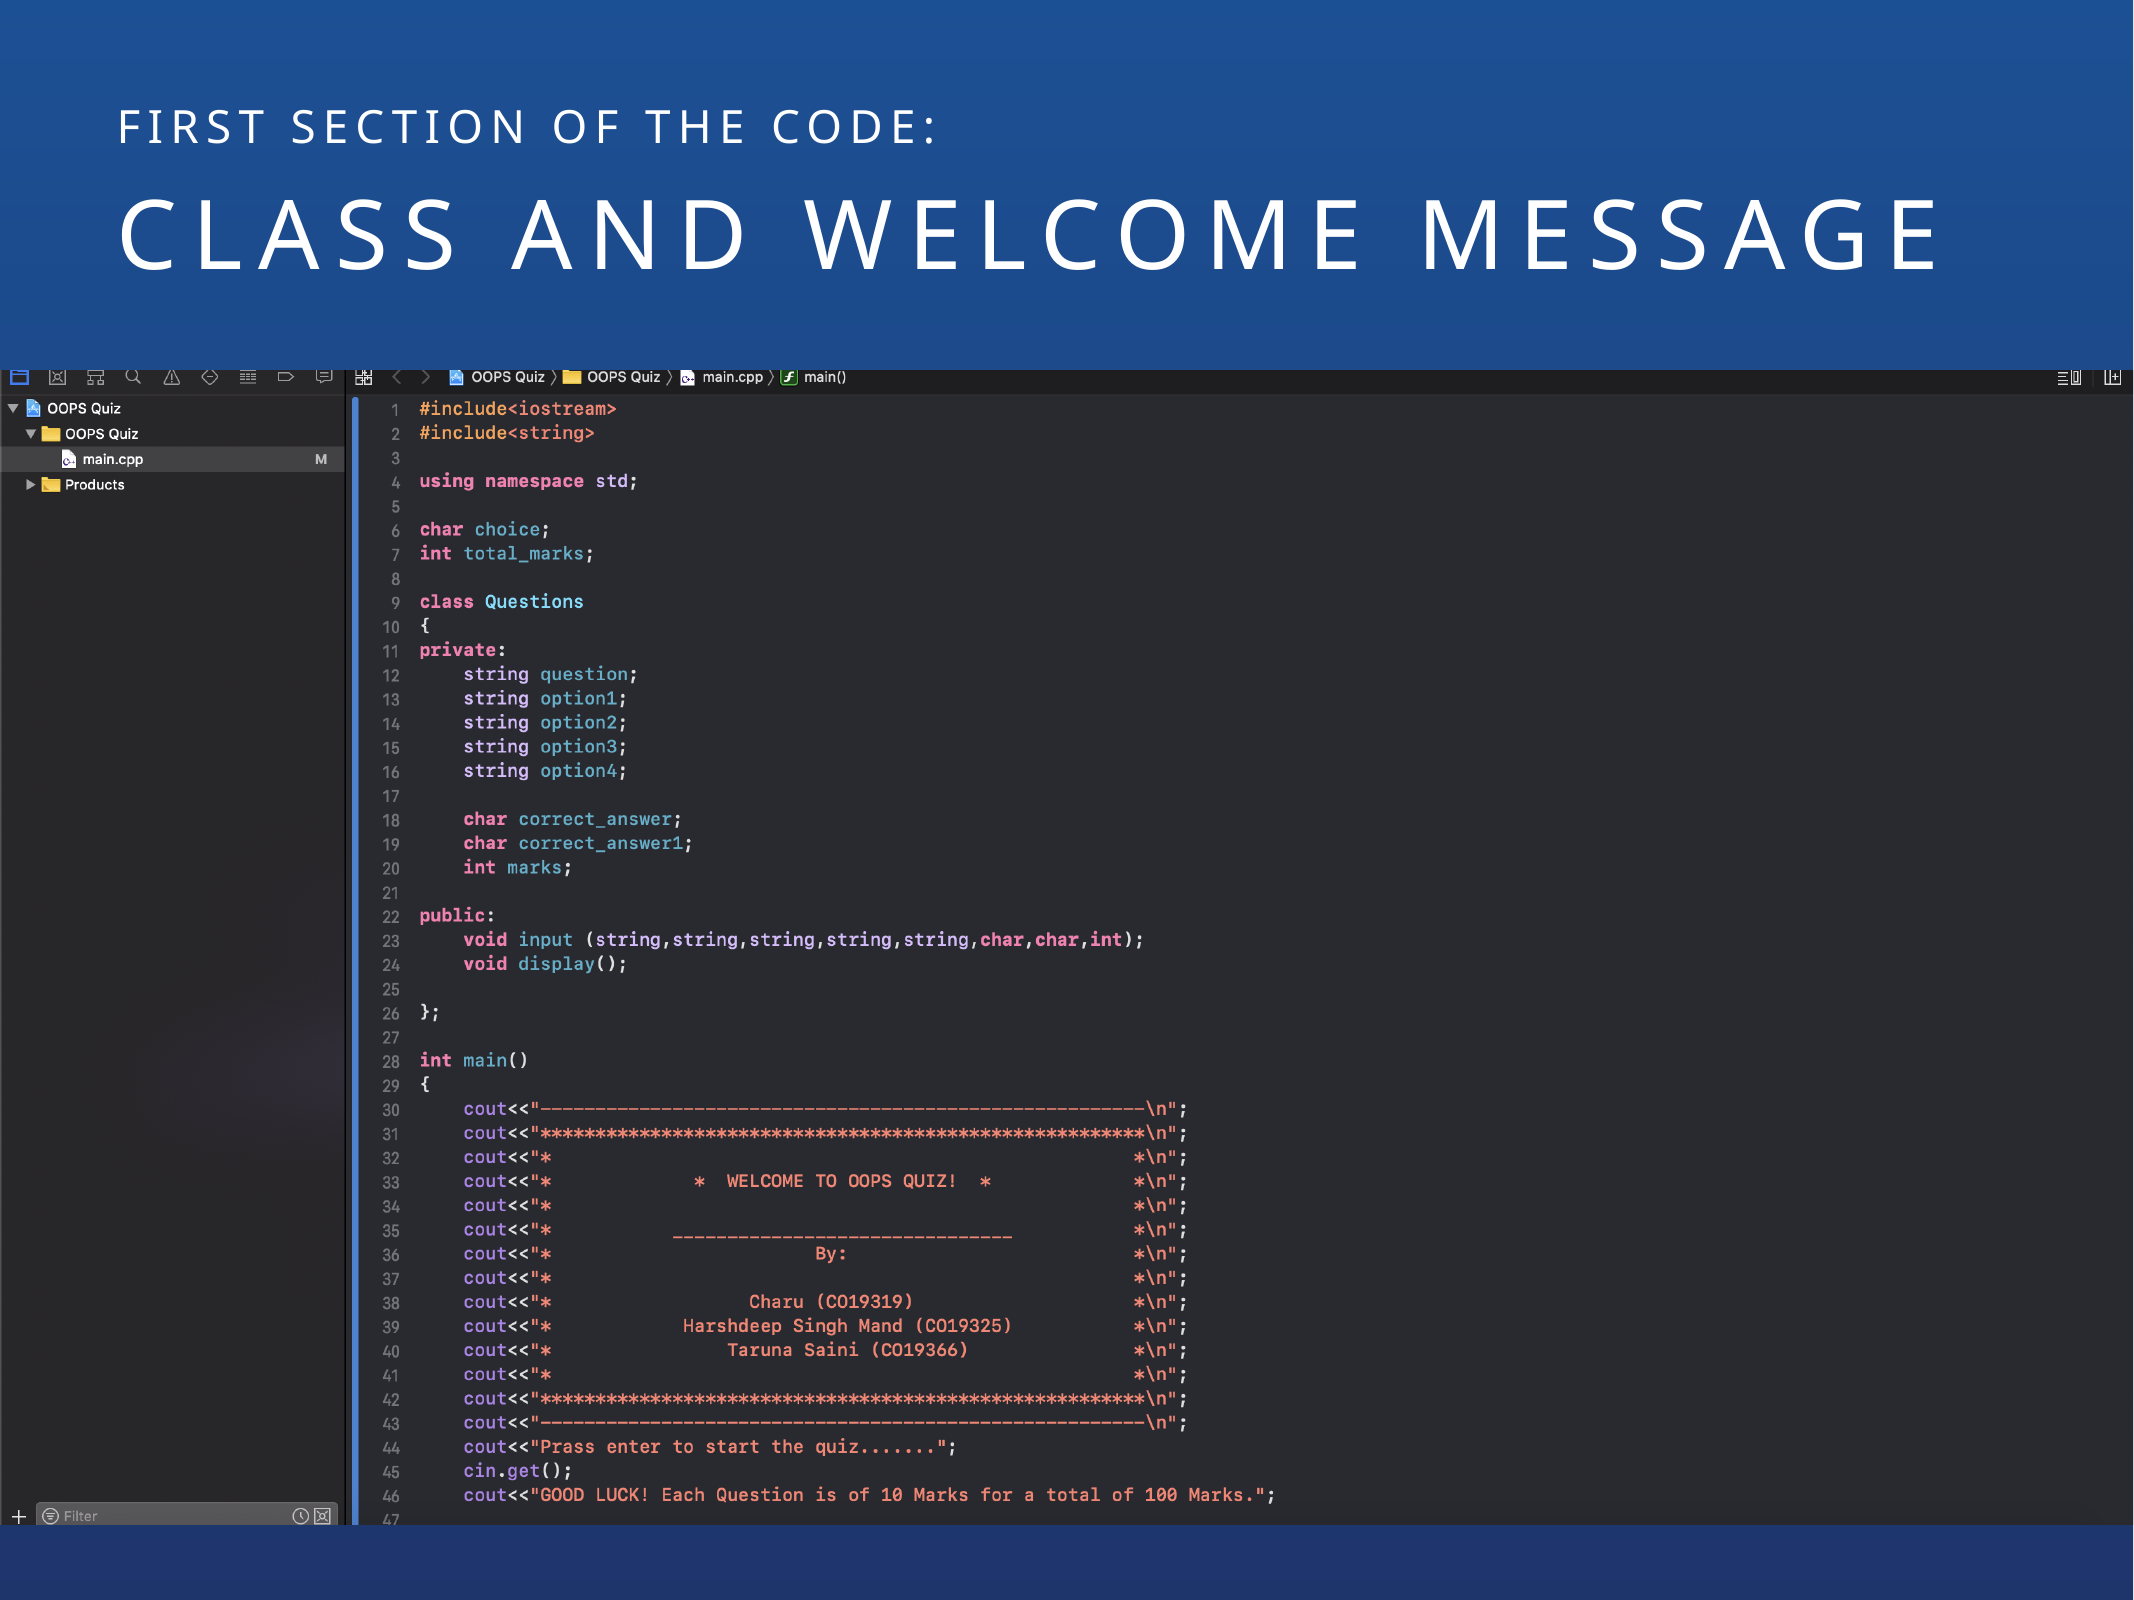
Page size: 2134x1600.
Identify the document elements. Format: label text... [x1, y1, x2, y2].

list First section of the code: [107, 82, 2026, 168]
picture [0, 370, 2134, 1526]
title Class and welcome message [107, 168, 2026, 370]
